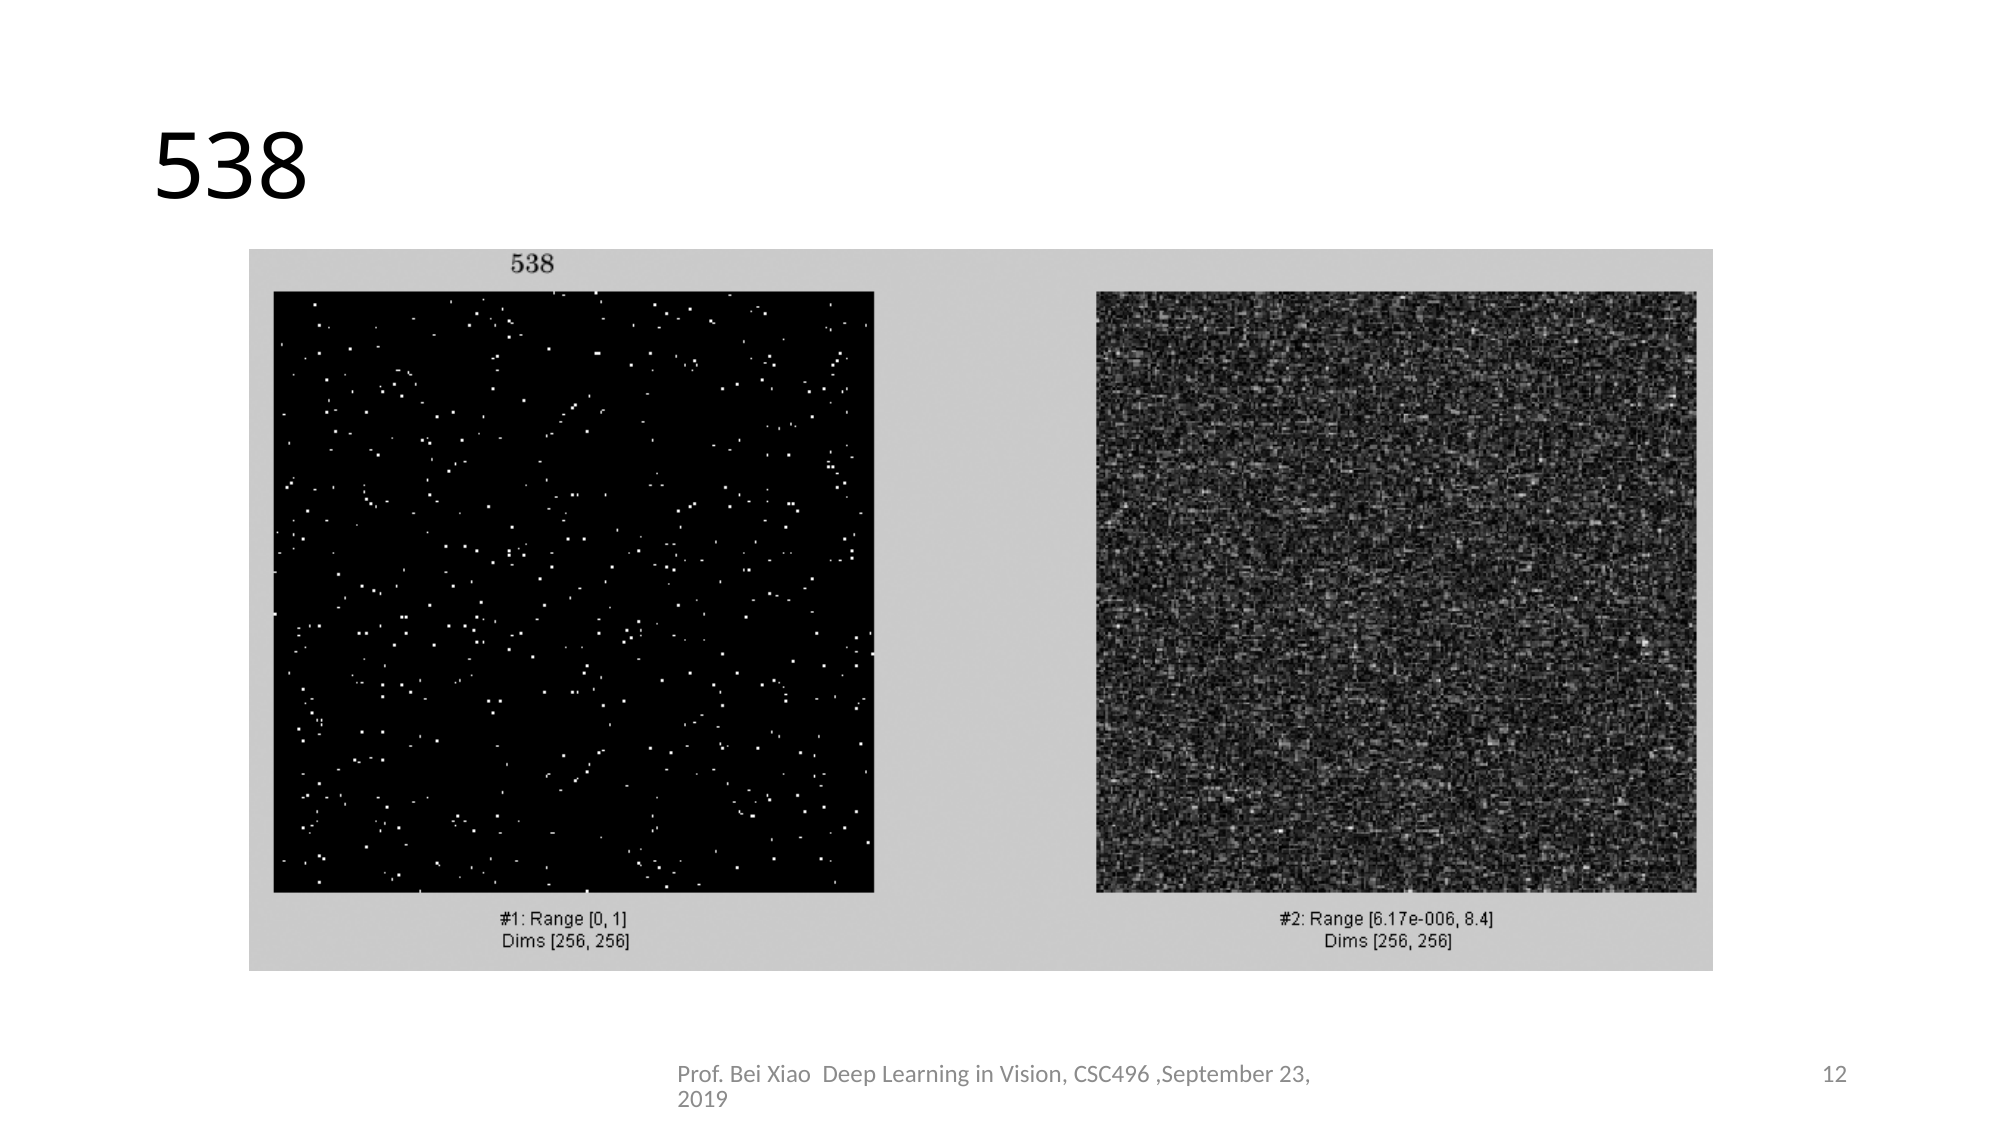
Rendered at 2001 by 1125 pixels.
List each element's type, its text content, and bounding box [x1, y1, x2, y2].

picture [249, 249, 1713, 971]
footer Prof. Bei Xiao Deep Learning in Vision, CSC496 ,September 23, 2019 [662, 1042, 1338, 1103]
title 538 [137, 59, 1863, 278]
slide_number 12 [1412, 1042, 1863, 1103]
